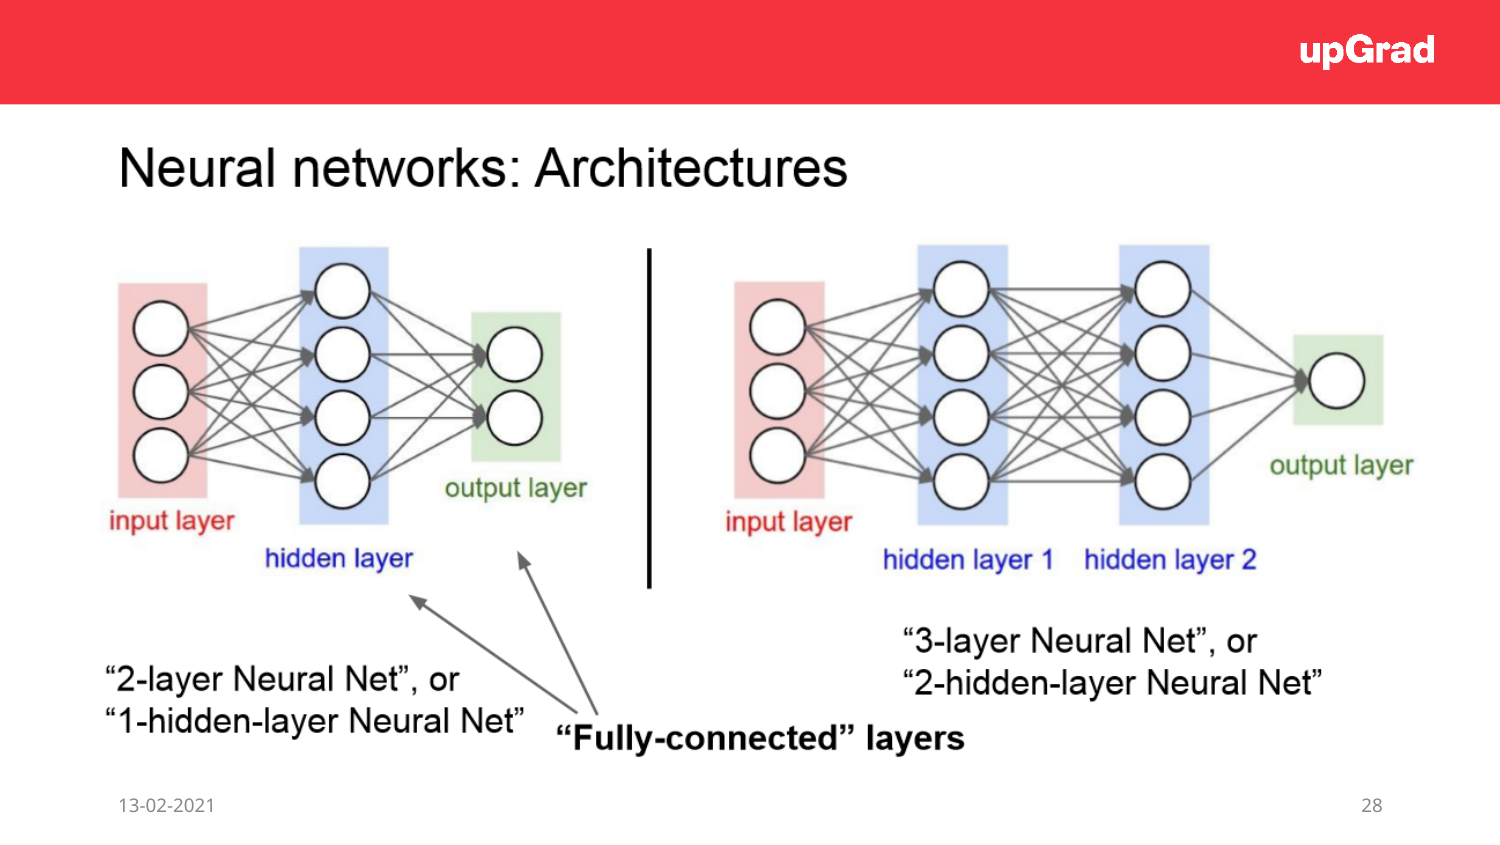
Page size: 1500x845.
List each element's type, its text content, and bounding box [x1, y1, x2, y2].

picture [62, 114, 1438, 787]
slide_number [116, 794, 217, 845]
slide_number 28 [1355, 794, 1389, 845]
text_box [0, 0, 1500, 105]
